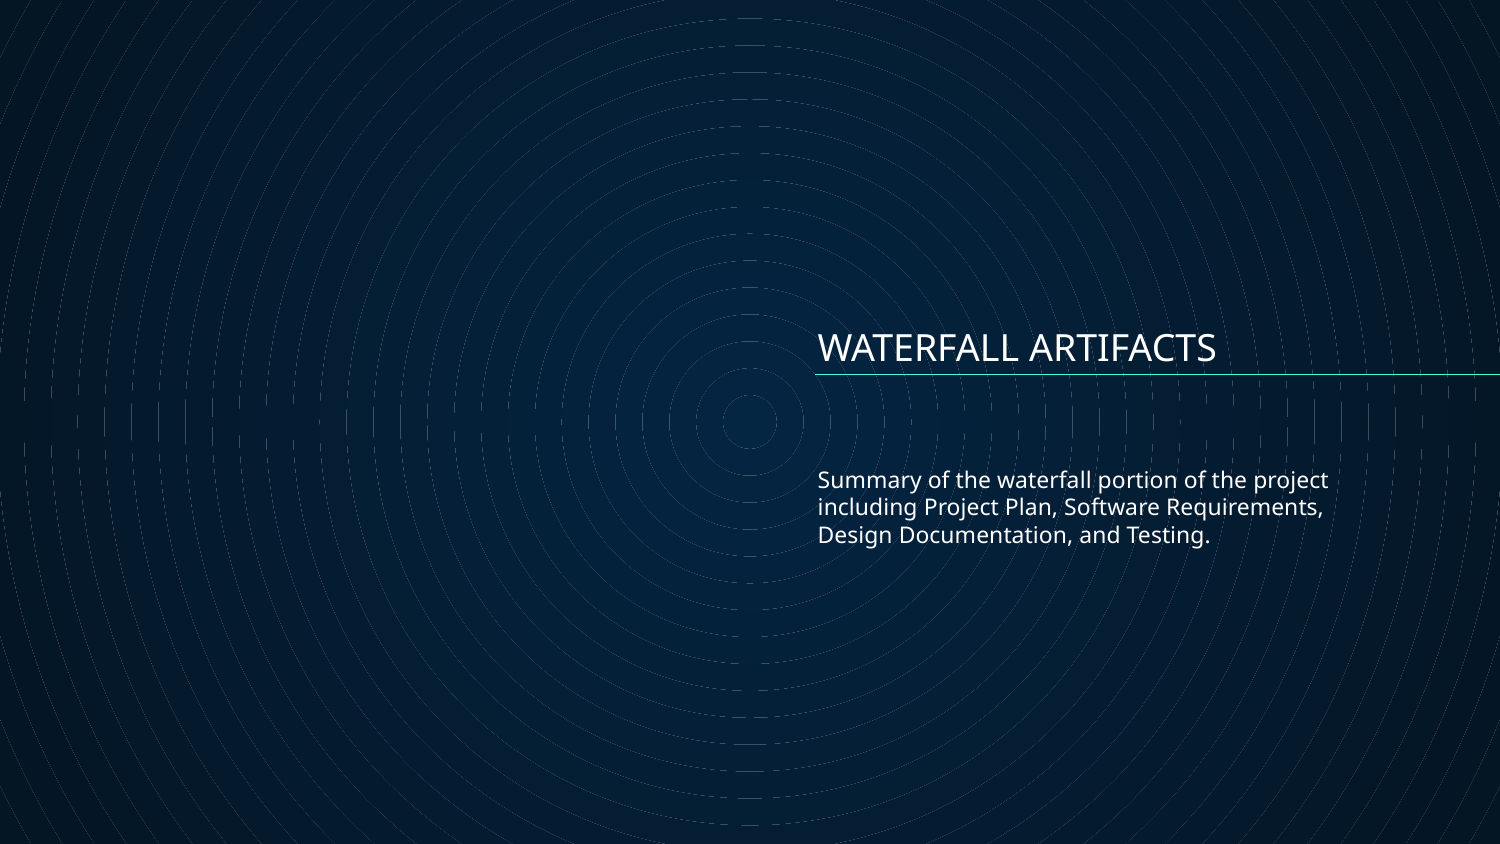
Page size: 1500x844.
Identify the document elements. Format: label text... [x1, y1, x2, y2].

title WATERFALL ARTIFACTS [802, 285, 1449, 385]
subtitle Summary of the waterfall portion of the project including Project Plan, Software Requirements, Design Documentation, and Testing. [802, 450, 1370, 684]
